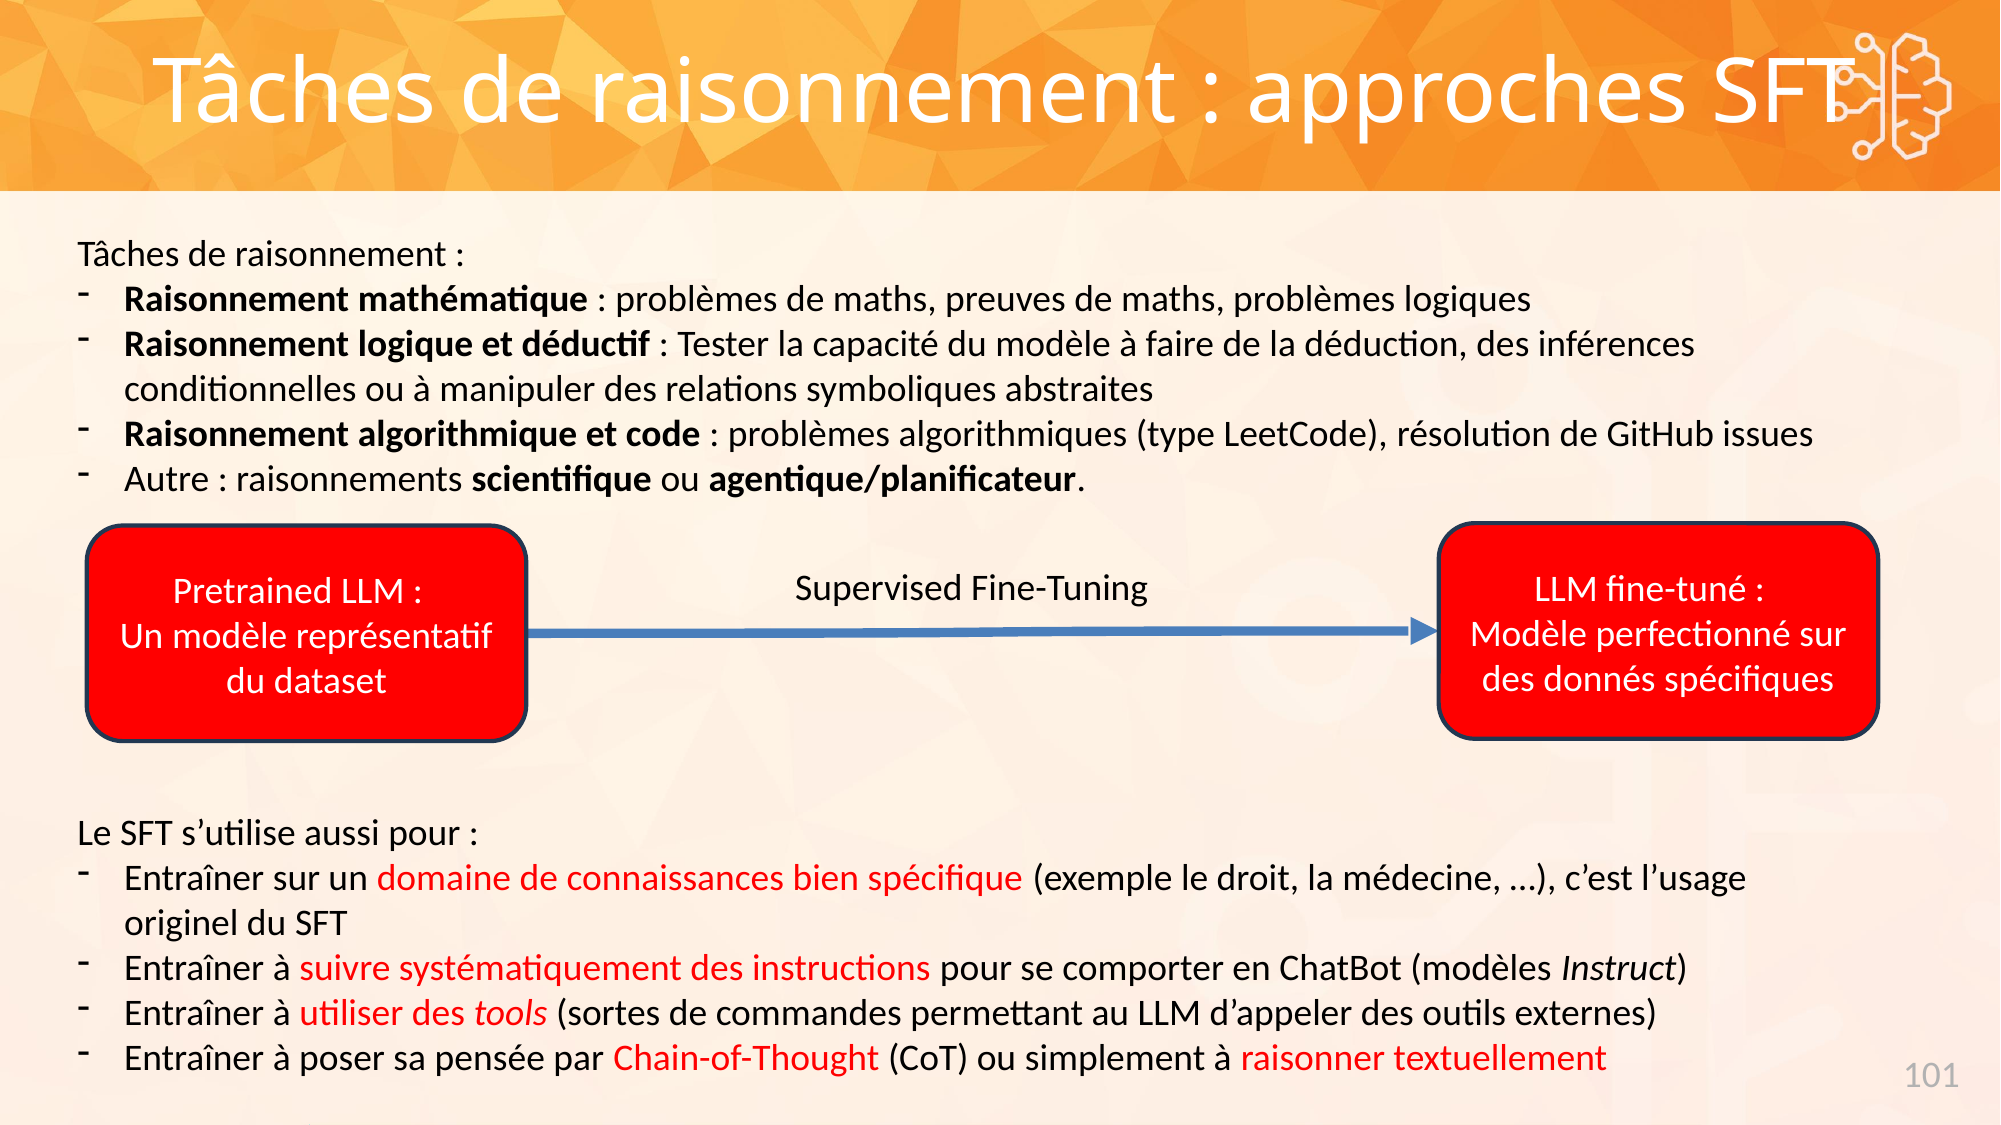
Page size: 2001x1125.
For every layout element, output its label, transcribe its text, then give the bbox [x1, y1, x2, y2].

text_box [525, 630, 1439, 634]
text_box Tâches de raisonnement : Raisonnement mathématique : problèmes de maths, preuves de maths, problèmes logiques Raisonnement logique et déductif : Tester la capacité du modèle à faire de la déduction, des inférences conditionnelles ou à manipuler des relations symboliques abstraites Raisonnement algorithmique et code : problèmes algorithmiques (type LeetCode), résolution de GitHub issues Autre : raisonnements scientifique ou agentique/planificateur. [62, 221, 1879, 506]
picture [0, 0, 2000, 1125]
text_box Le SFT s’utilise aussi pour : Entraîner sur un domaine de connaissances bien spécifique (exemple le droit, la médecine, …), c’est l’usage originel du SFT Entraîner à suivre systématiquement des instructions pour se comporter en ChatBot (modèles Instruct) Entraîner à utiliser des tools (sortes de commandes permettant au LLM d’appeler des outils externes) Entraîner à poser sa pensée par Chain-of-Thought (CoT) ou simplement à raisonner textuellement [62, 800, 1788, 1086]
text_box Supervised Fine-Tuning [778, 555, 1166, 616]
text_box Tâches de raisonnement : approches SFT [150, 30, 1875, 141]
slide_number 101 [1500, 1050, 1960, 1107]
